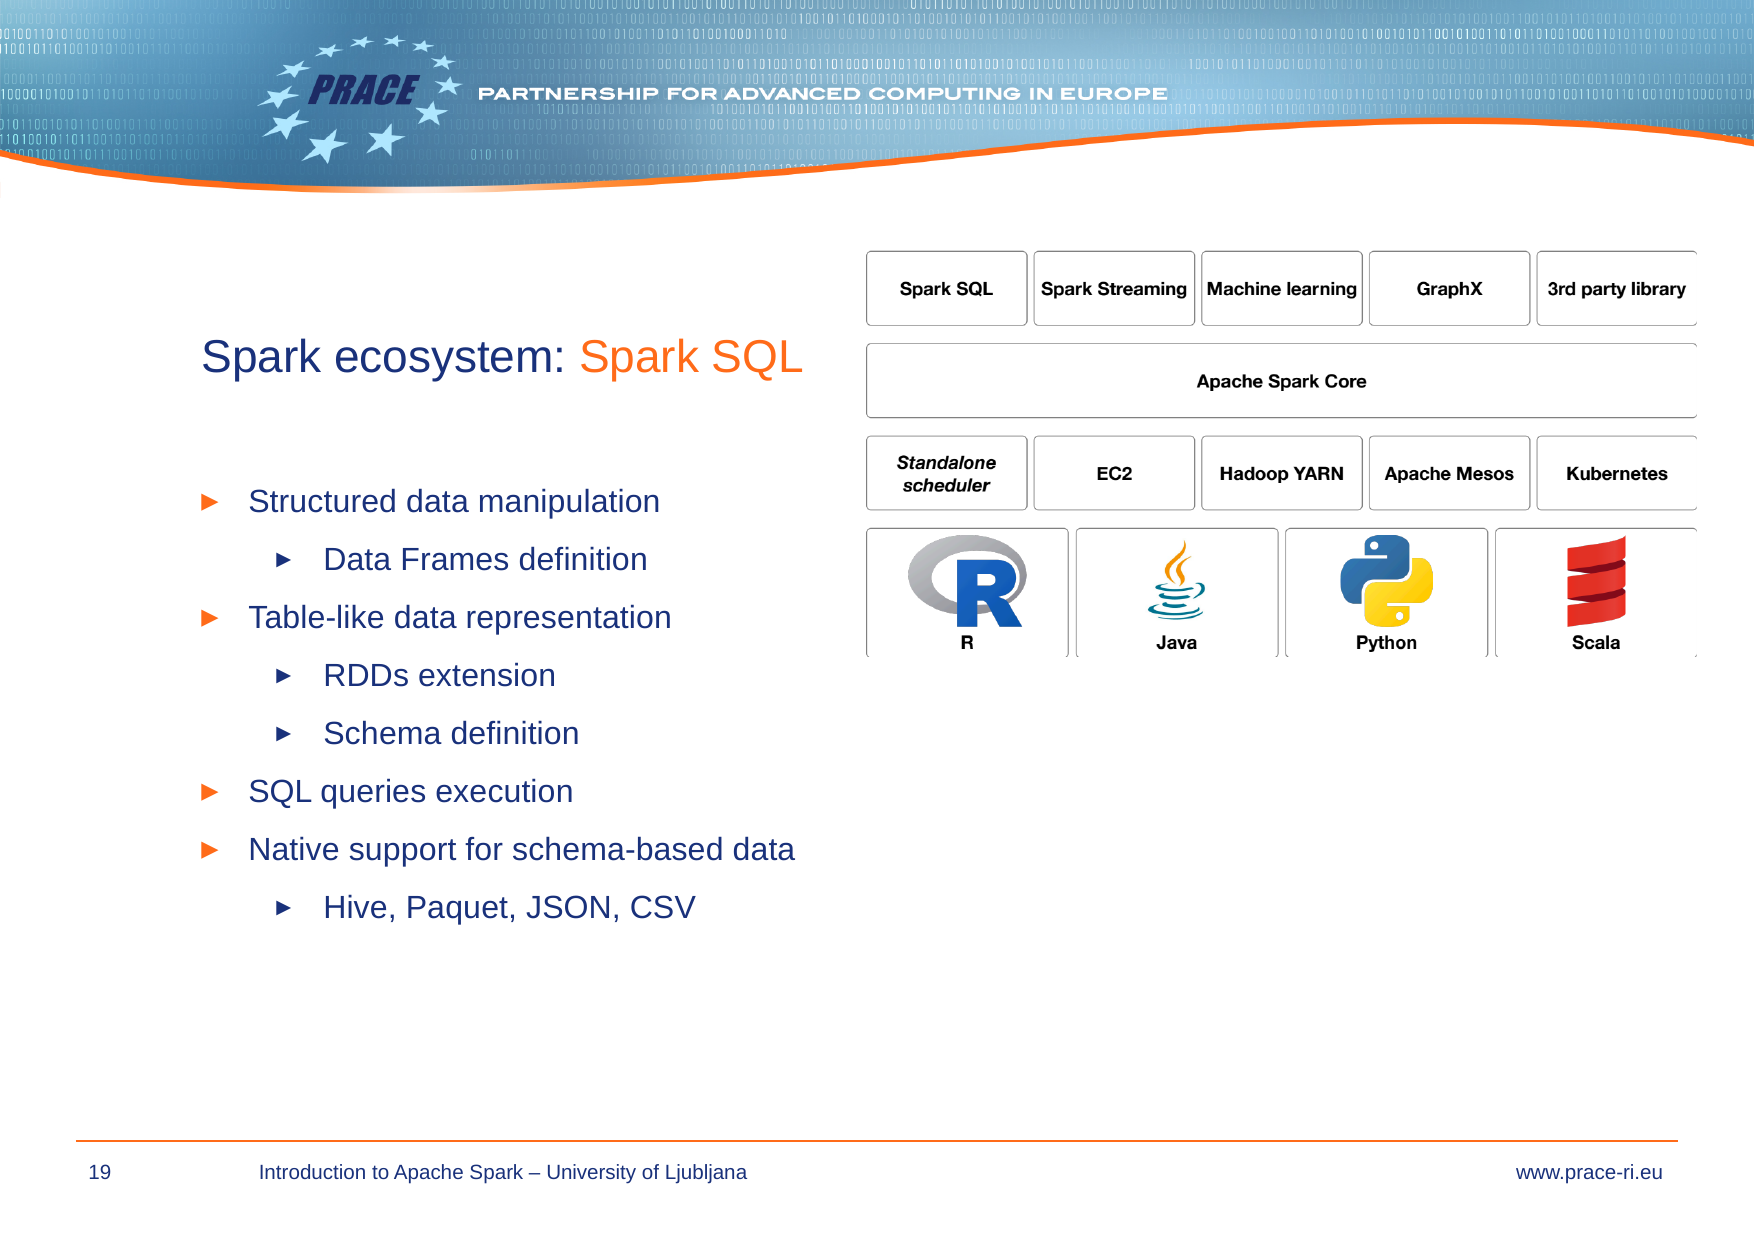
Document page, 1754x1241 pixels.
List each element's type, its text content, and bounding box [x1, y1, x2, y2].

picture [0, 0, 1754, 198]
picture [864, 249, 1697, 657]
title Spark ecosystem: Spark SQL [186, 250, 862, 398]
list Structured data manipulation Data Frames definition Table-like data representation RDDs extension Schema definition SQL queries execution Native support for schema-based data Hive, Paquet, JSON, CSV [186, 446, 1582, 1089]
